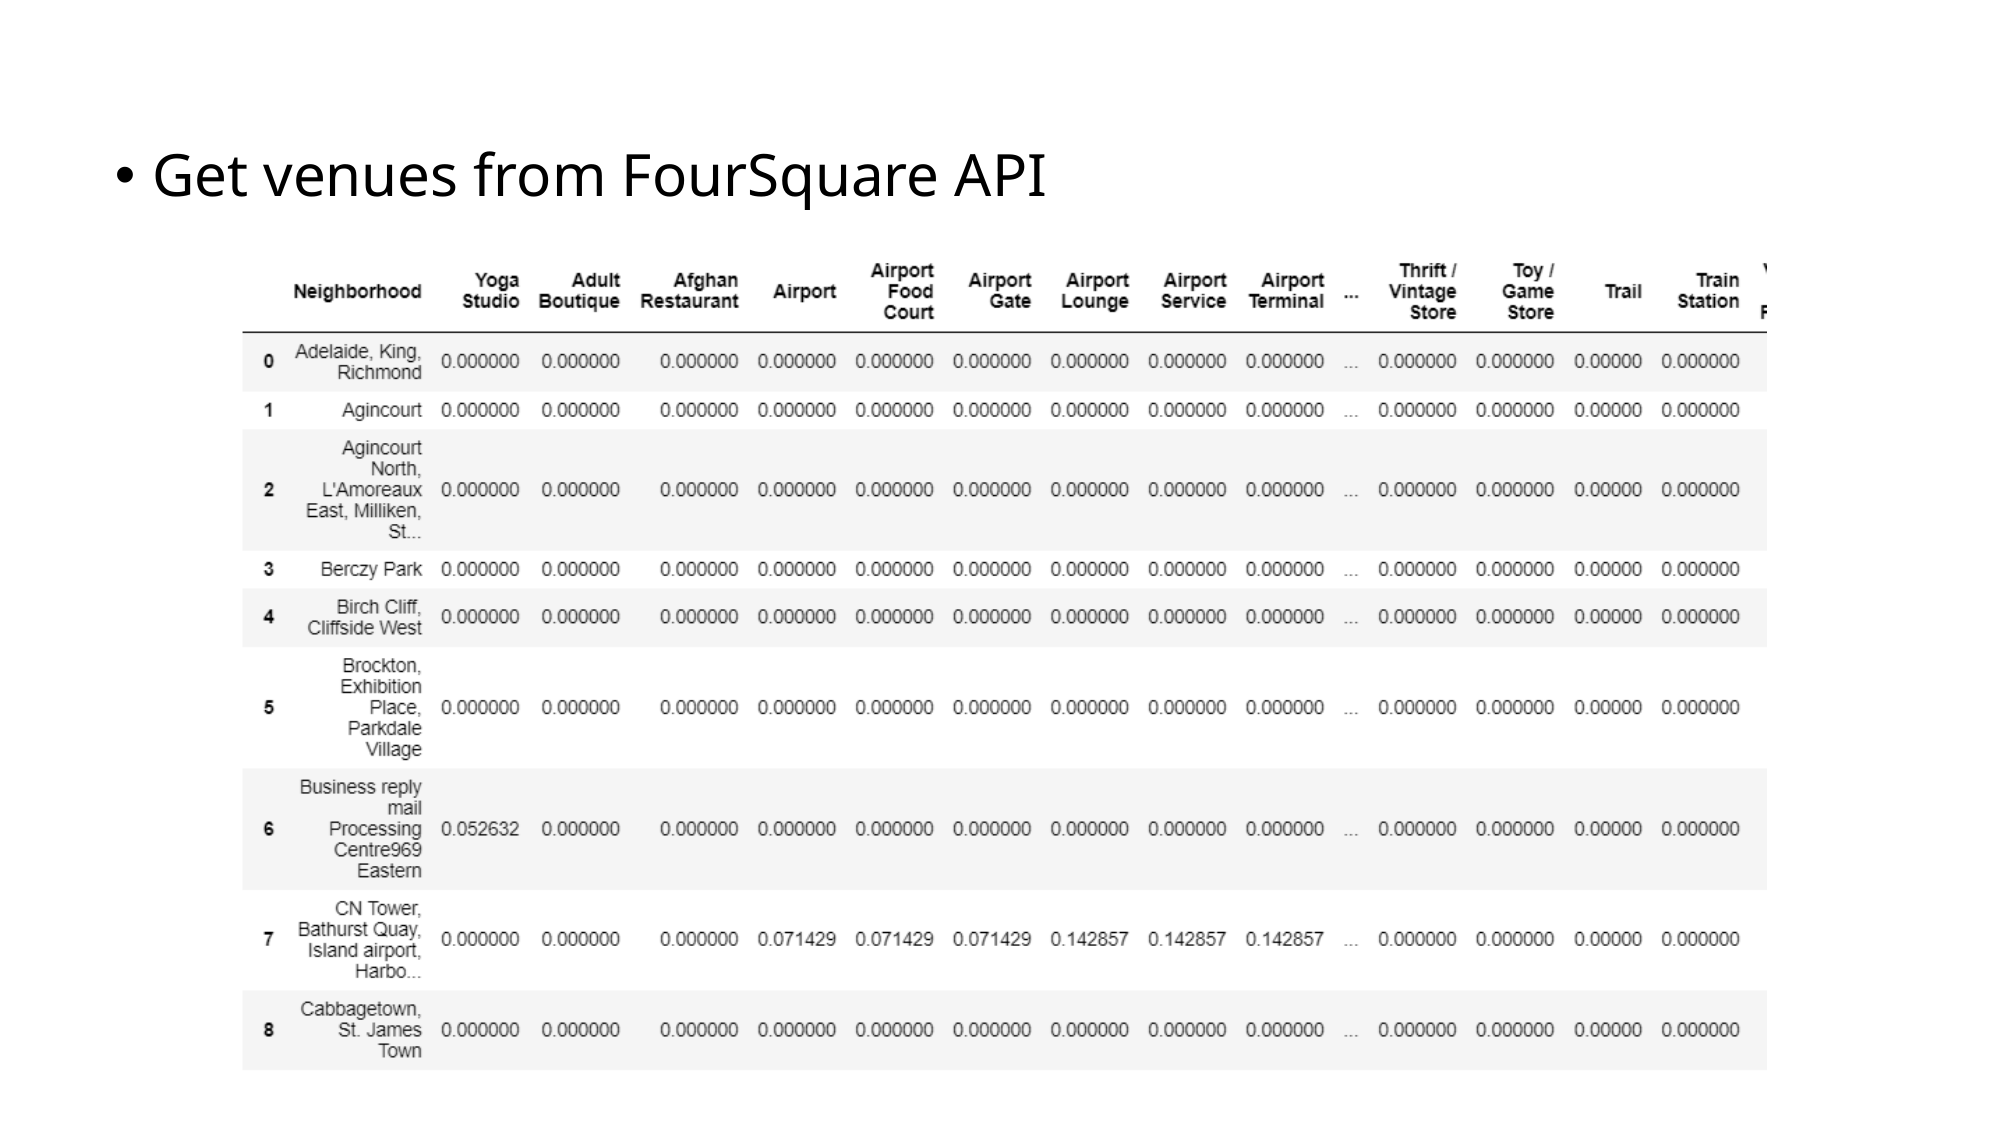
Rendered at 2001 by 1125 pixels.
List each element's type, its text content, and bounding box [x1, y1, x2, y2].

picture [232, 248, 1767, 1073]
text_box Get venues from FourSquare API [99, 138, 1940, 327]
